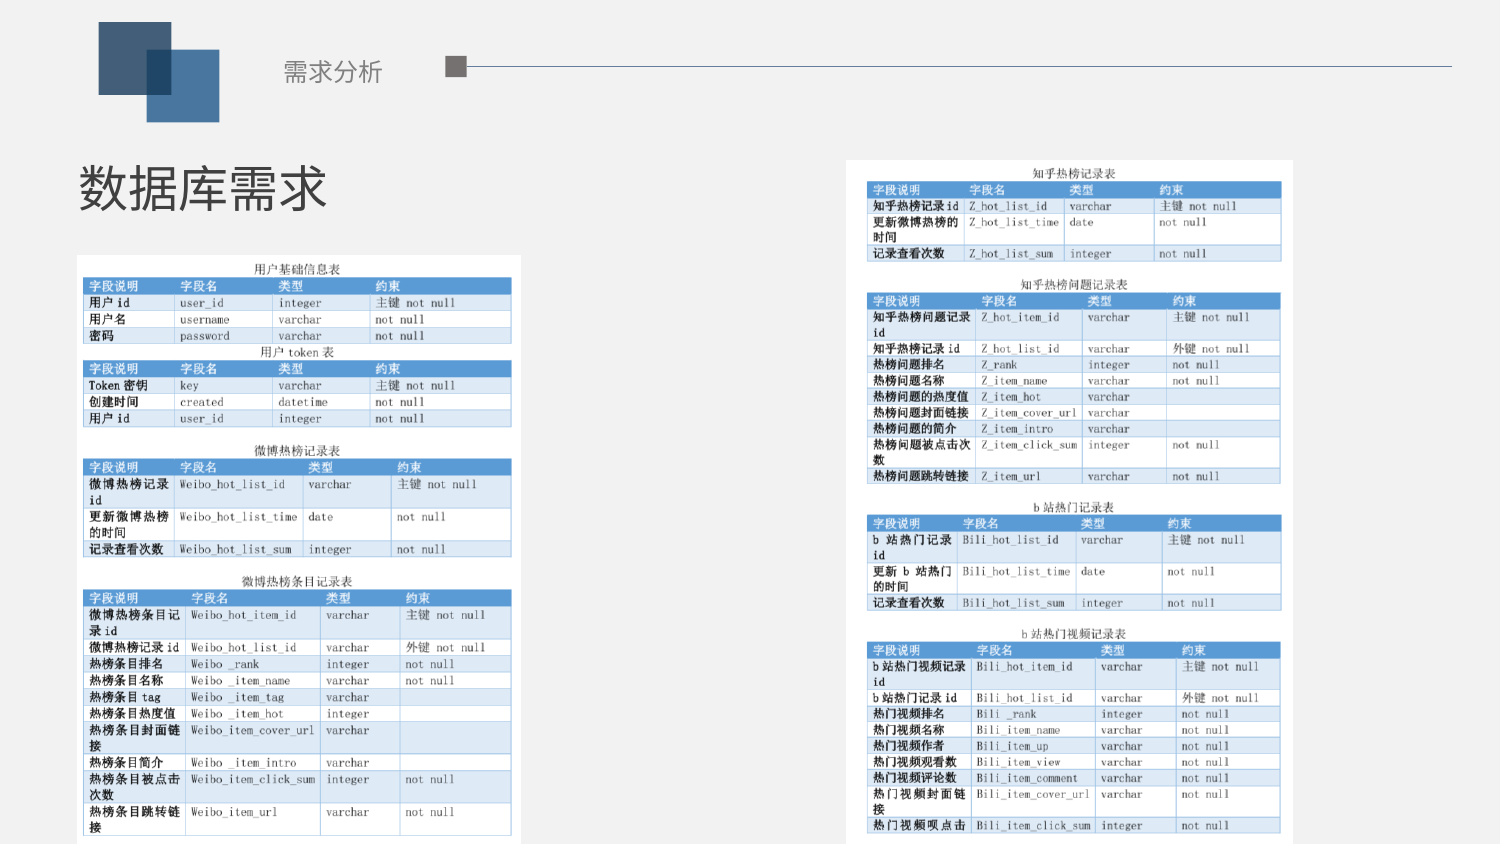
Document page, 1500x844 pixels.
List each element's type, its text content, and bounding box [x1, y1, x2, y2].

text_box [445, 55, 1453, 78]
text_box [146, 49, 220, 123]
picture [77, 255, 521, 844]
text_box 数据库需求 [67, 137, 410, 224]
text_box [98, 21, 172, 96]
text_box 需求分析 [236, 50, 432, 92]
picture [846, 160, 1293, 844]
